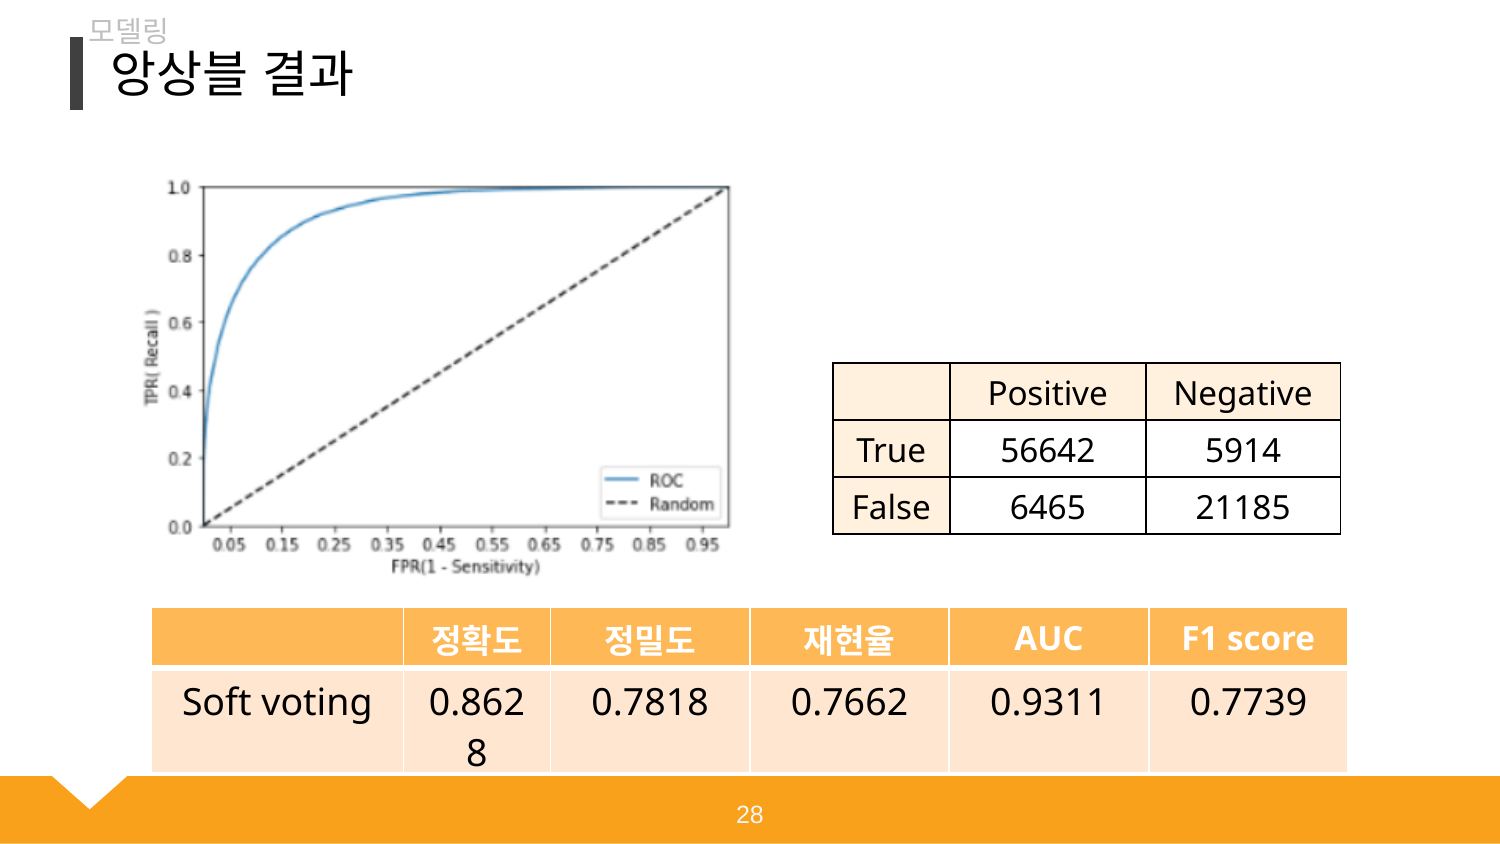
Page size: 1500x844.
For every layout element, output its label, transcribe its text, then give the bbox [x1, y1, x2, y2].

table_cell 6465 [951, 478, 1145, 533]
table_header F1 score [1150, 608, 1347, 665]
text_box 모델링 [74, 6, 358, 56]
table_cell 0.9311 [950, 671, 1148, 772]
table_header Positive [951, 364, 1145, 419]
table_cell True [834, 421, 949, 476]
table_header 정밀도 [551, 608, 749, 665]
table_cell False [834, 478, 949, 533]
table_cell 0.8628 [404, 671, 550, 772]
table_cell 56642 [951, 421, 1145, 476]
text_box 28 [702, 790, 798, 836]
table_cell Soft voting [152, 671, 403, 772]
table_cell 21185 [1147, 478, 1340, 533]
table_header Negative [1147, 364, 1340, 419]
table_header 재현율 [751, 608, 948, 665]
table_header [834, 364, 949, 419]
table_cell 0.7662 [751, 671, 948, 772]
table_cell 0.7739 [1150, 671, 1347, 772]
table_header AUC [950, 608, 1148, 665]
picture [134, 158, 792, 597]
table_cell 5914 [1147, 421, 1340, 476]
text_box 앙상블 결과 [96, 35, 502, 110]
table_header [152, 608, 403, 665]
table_header 정확도 [404, 608, 550, 665]
table_cell 0.7818 [551, 671, 749, 772]
